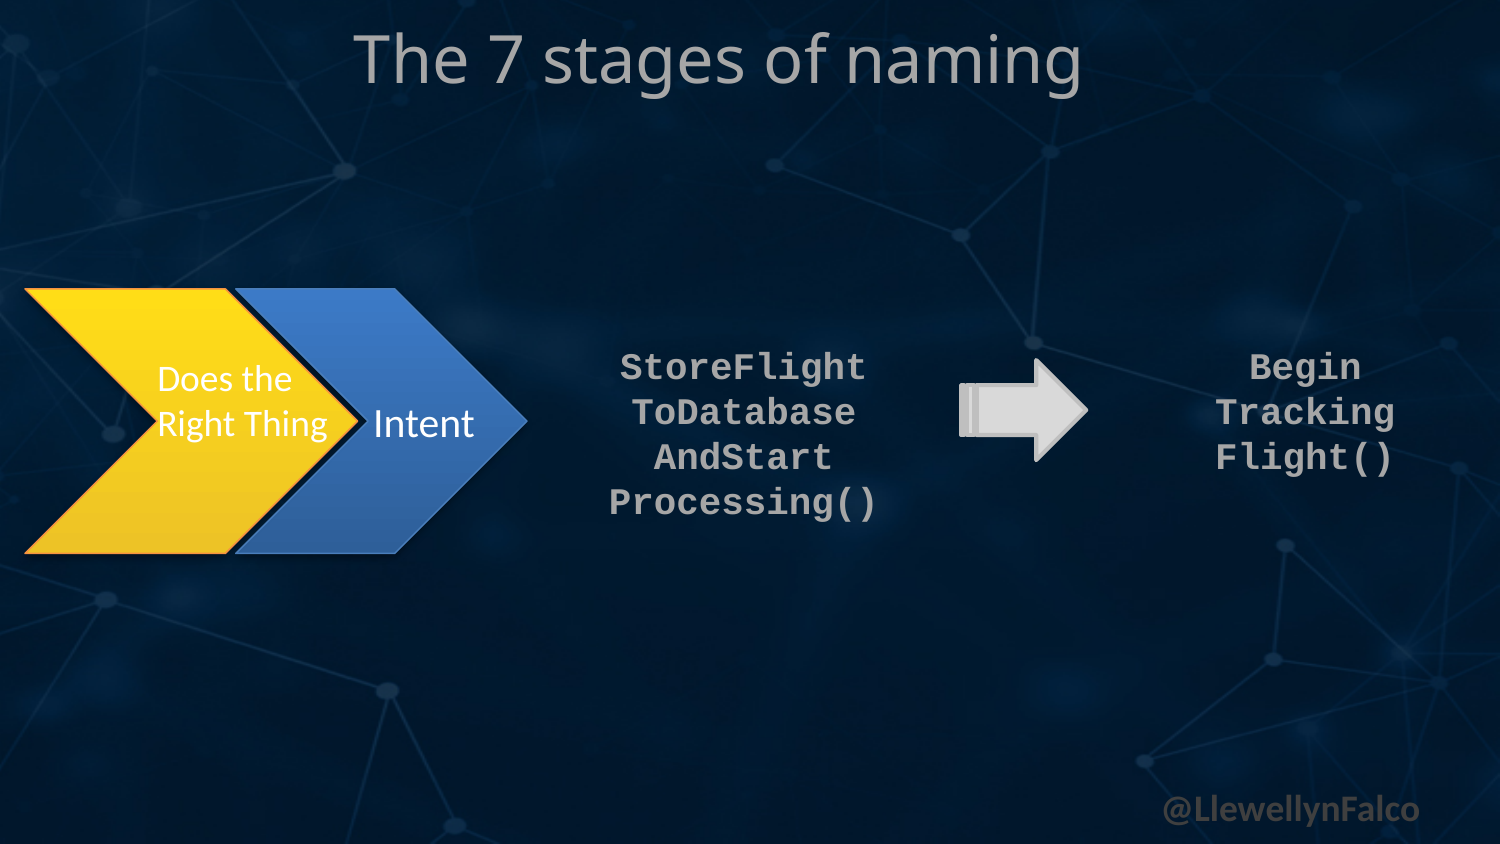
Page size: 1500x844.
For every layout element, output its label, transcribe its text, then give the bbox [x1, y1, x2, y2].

text_box Intent [235, 288, 528, 555]
text_box Does the Right Thing [24, 288, 359, 555]
text_box [959, 358, 1089, 463]
text_box The 7 stages of naming [149, 9, 1307, 104]
text_box StoreFlight ToDatabase AndStart Processing() [549, 334, 938, 530]
picture [0, 0, 1500, 844]
text_box Begin Tracking Flight() [1111, 334, 1500, 485]
